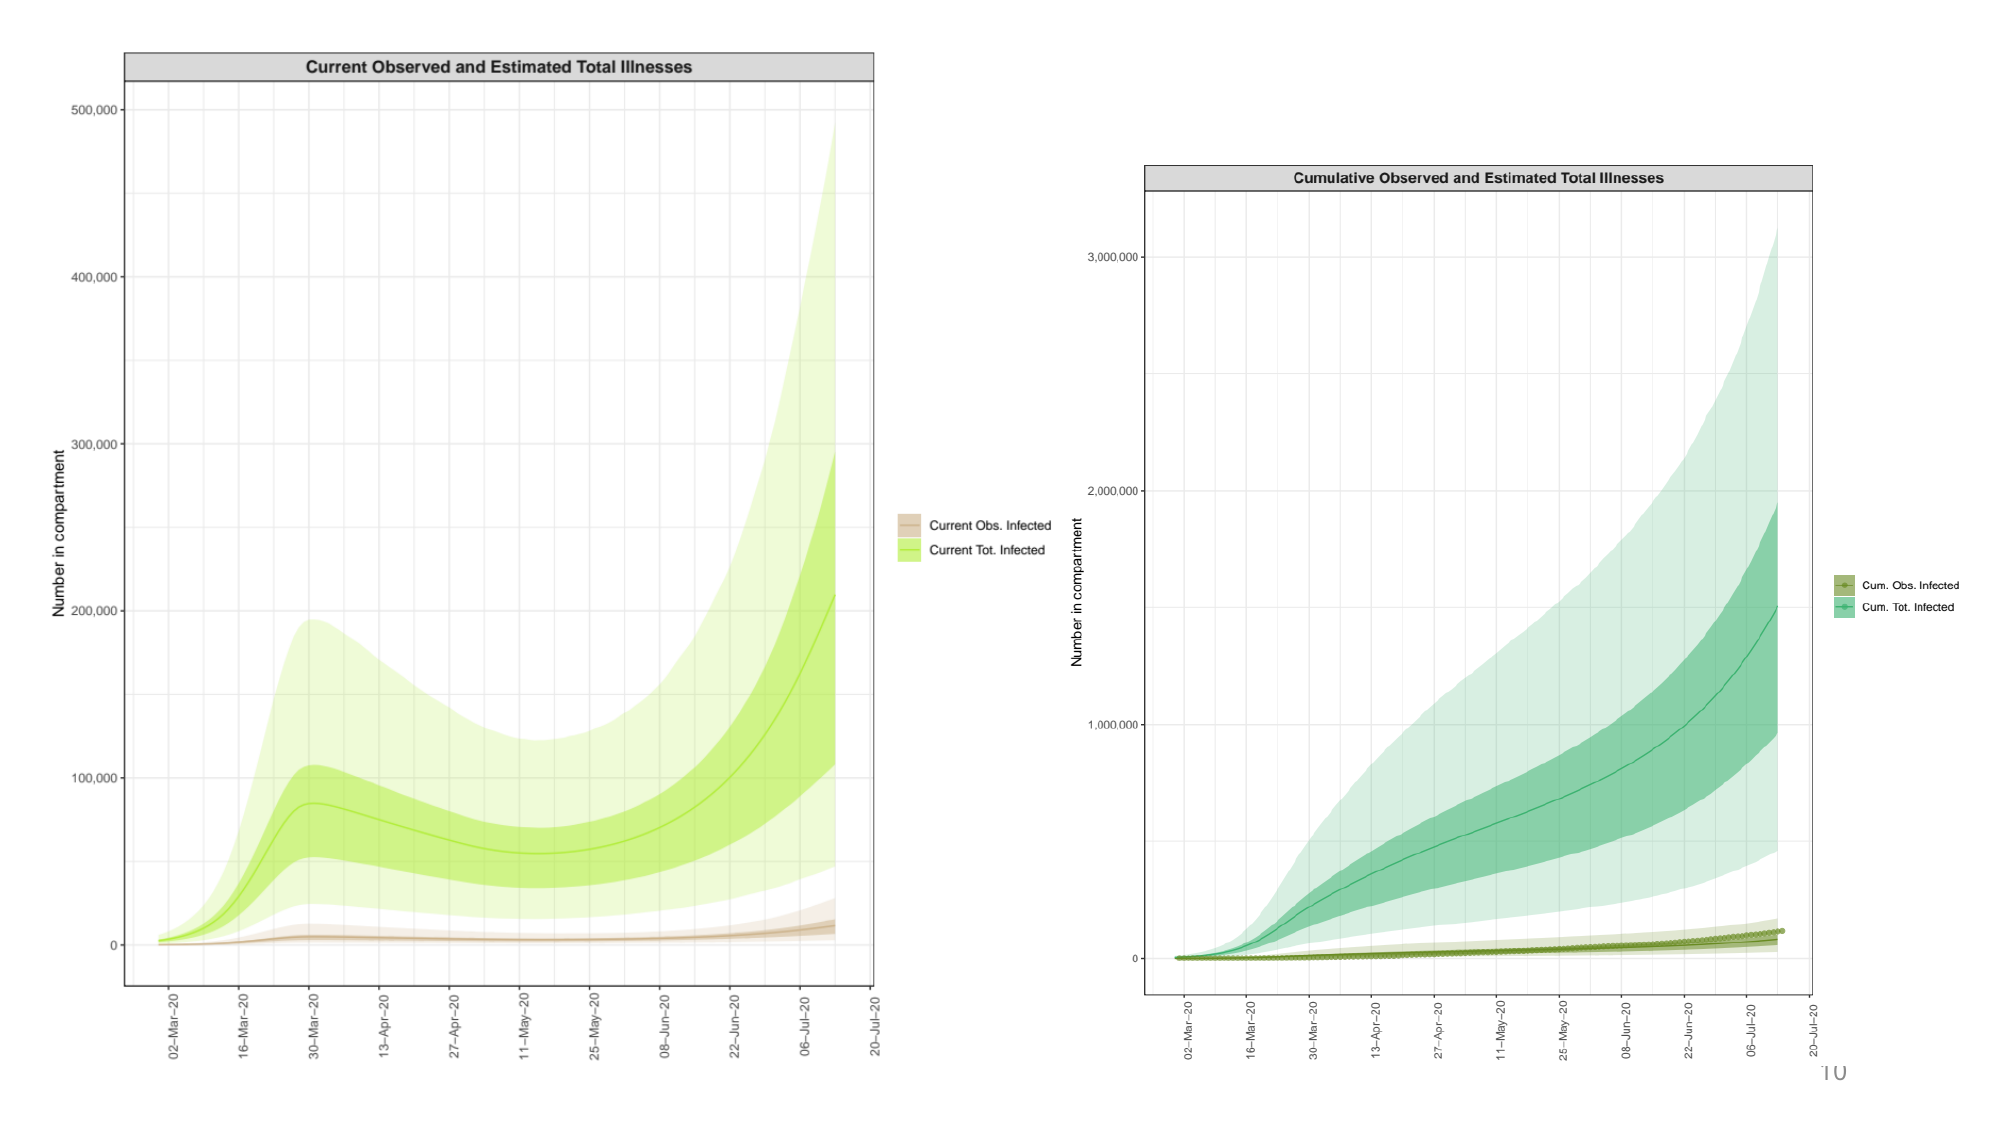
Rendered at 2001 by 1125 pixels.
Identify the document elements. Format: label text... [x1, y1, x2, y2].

picture [45, 45, 1971, 1066]
slide_number 10 [1412, 1066, 1863, 1103]
